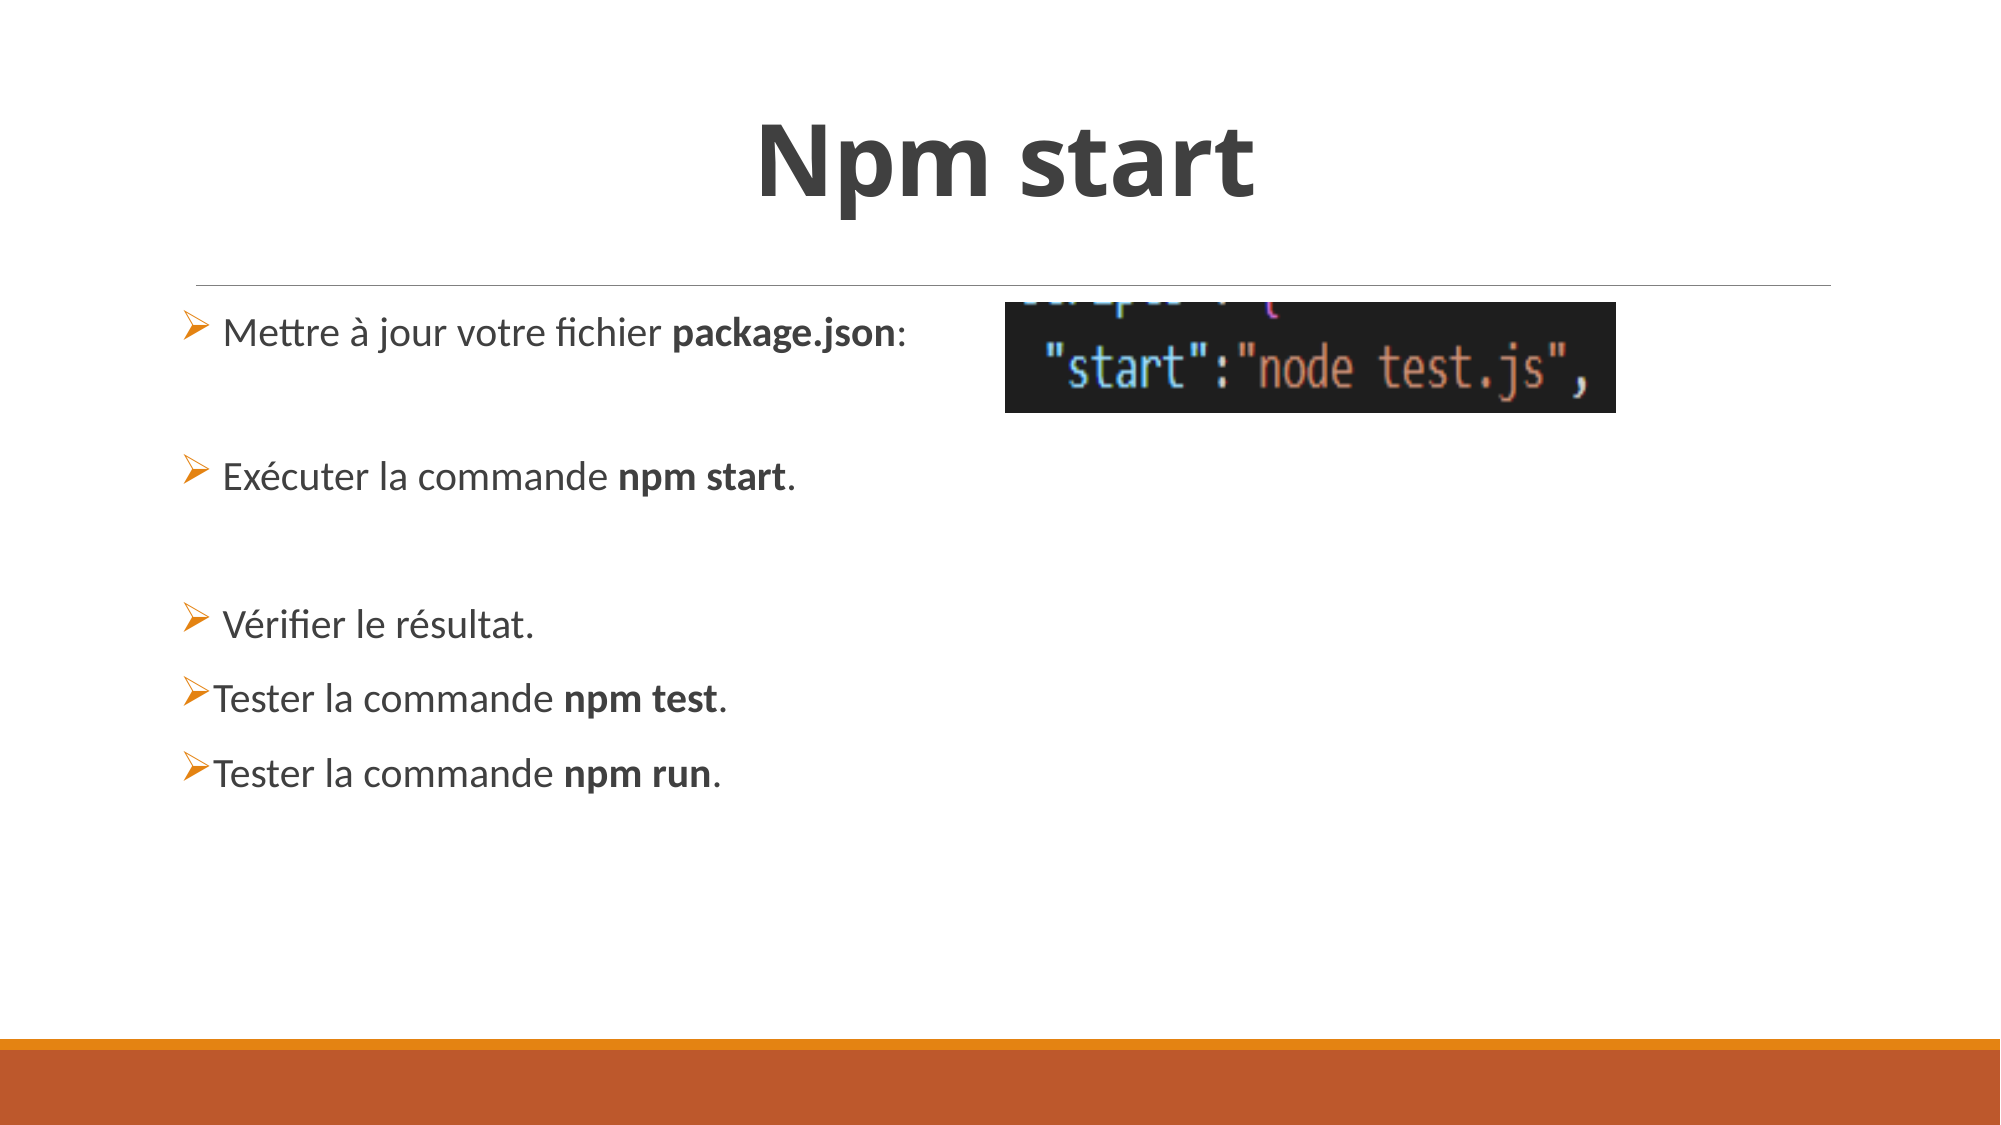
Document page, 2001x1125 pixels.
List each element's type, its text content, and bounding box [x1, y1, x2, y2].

title Npm start [180, 47, 1830, 285]
picture [1004, 302, 1617, 413]
list Mettre à jour votre fichier package.json: Exécuter la commande npm start. Vérifier le résultat. Tester la commande npm test. Tester la commande npm run. [180, 302, 1830, 963]
